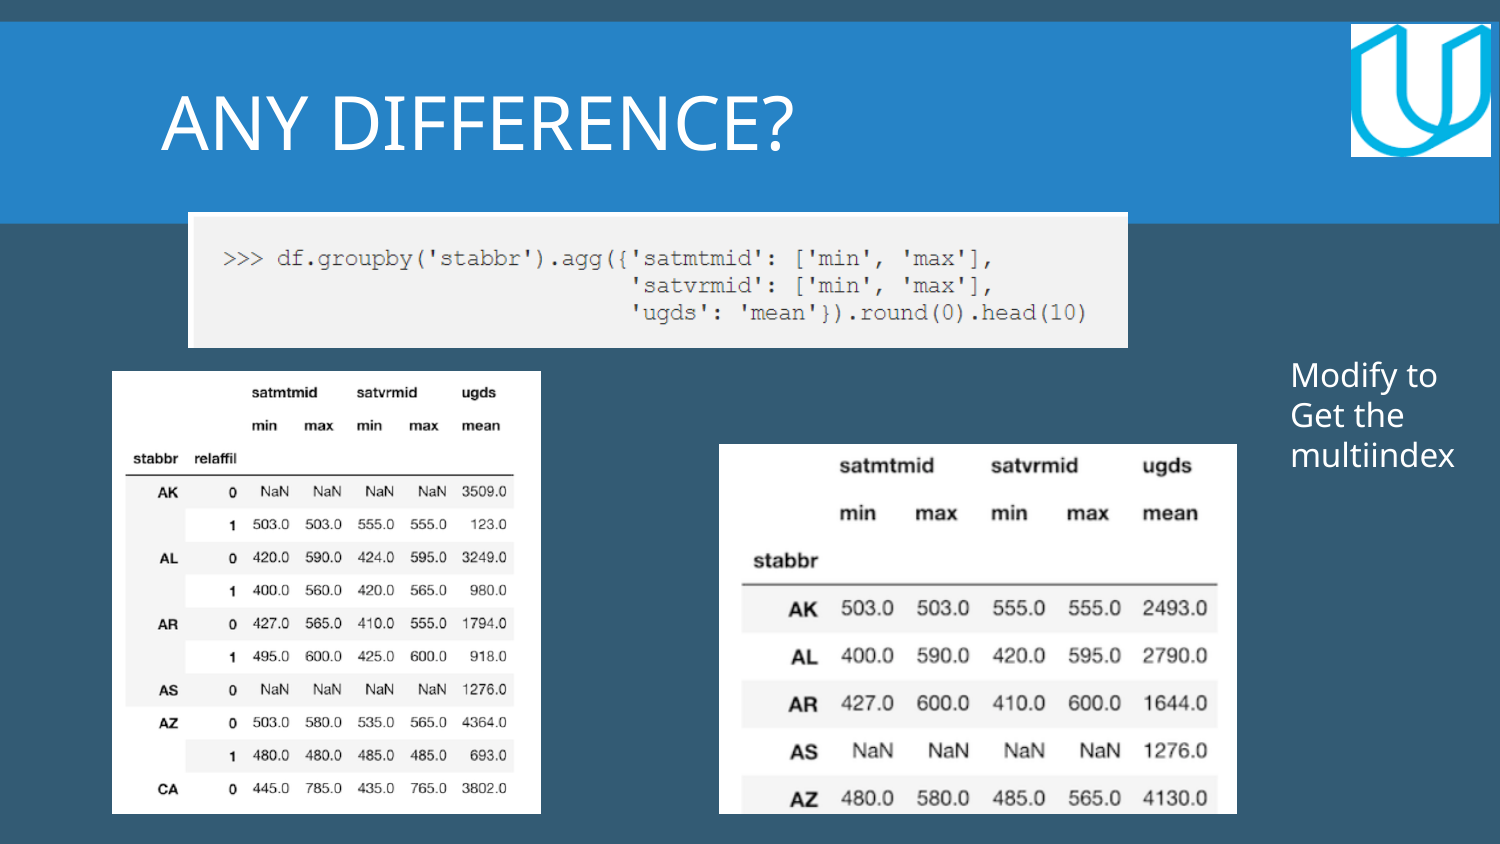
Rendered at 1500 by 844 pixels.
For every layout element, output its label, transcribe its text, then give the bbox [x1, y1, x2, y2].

picture [719, 444, 1237, 814]
text_box [147, 247, 1352, 765]
picture [1352, 121, 1396, 157]
picture [1351, 24, 1395, 48]
picture [187, 212, 1128, 348]
picture [1483, 24, 1491, 29]
picture [1362, 36, 1433, 147]
picture [1449, 36, 1480, 125]
picture [111, 371, 541, 814]
text_box ANY DIFFERENCE? [147, 34, 1352, 221]
text_box Modify to Get the multiindex [1276, 347, 1484, 484]
picture [1400, 24, 1480, 125]
picture [1408, 95, 1491, 157]
